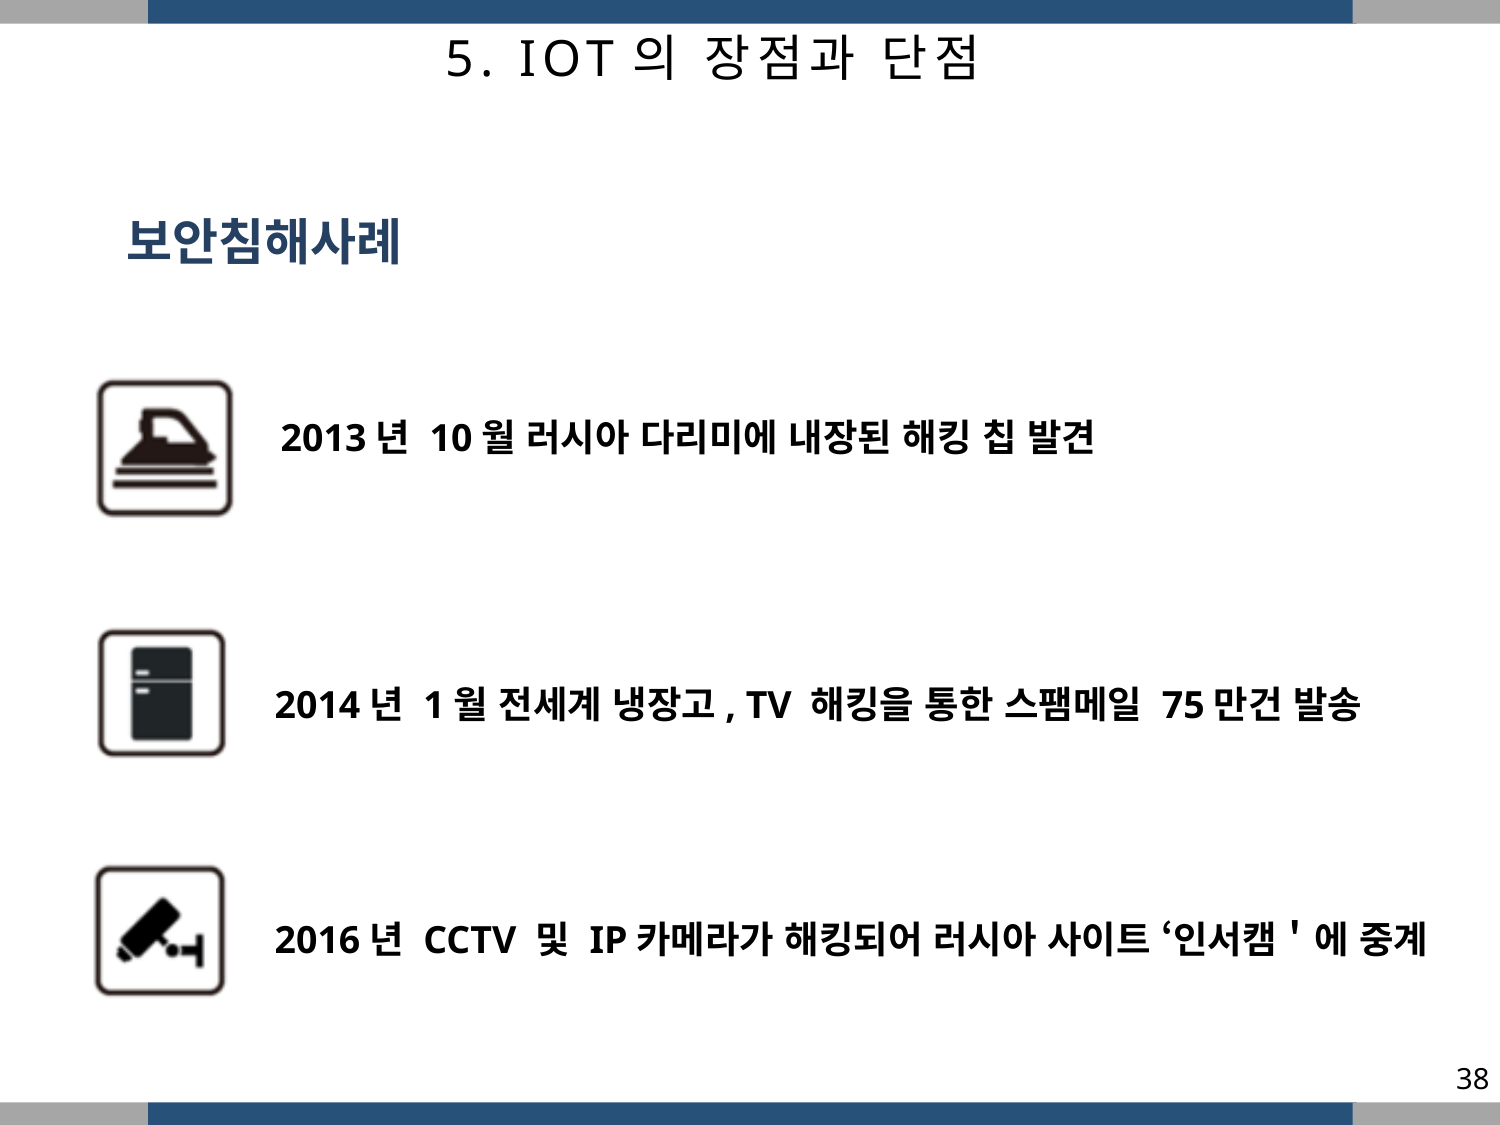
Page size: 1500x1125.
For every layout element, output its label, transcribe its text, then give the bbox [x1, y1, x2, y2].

picture [54, 613, 257, 788]
text_box 38 [1325, 1052, 1500, 1103]
text_box 보안침해사례 [112, 172, 1360, 278]
picture [42, 353, 264, 565]
text_box 2016년 CCTV 및 IP카메라가 해킹되어 러시아 사이트 ‘인서캠＇에 중계 [262, 908, 1491, 969]
text_box 2014년 1월 전세계 냉장고, TV 해킹을 통한 스팸메일 75만건 발송 [260, 673, 1425, 734]
text_box 5. IOT의 장점과 단점 [430, 19, 1063, 94]
picture [45, 839, 259, 1042]
text_box 2013년 10월 러시아 다리미에 내장된 해킹 칩 발견 [268, 406, 1434, 467]
